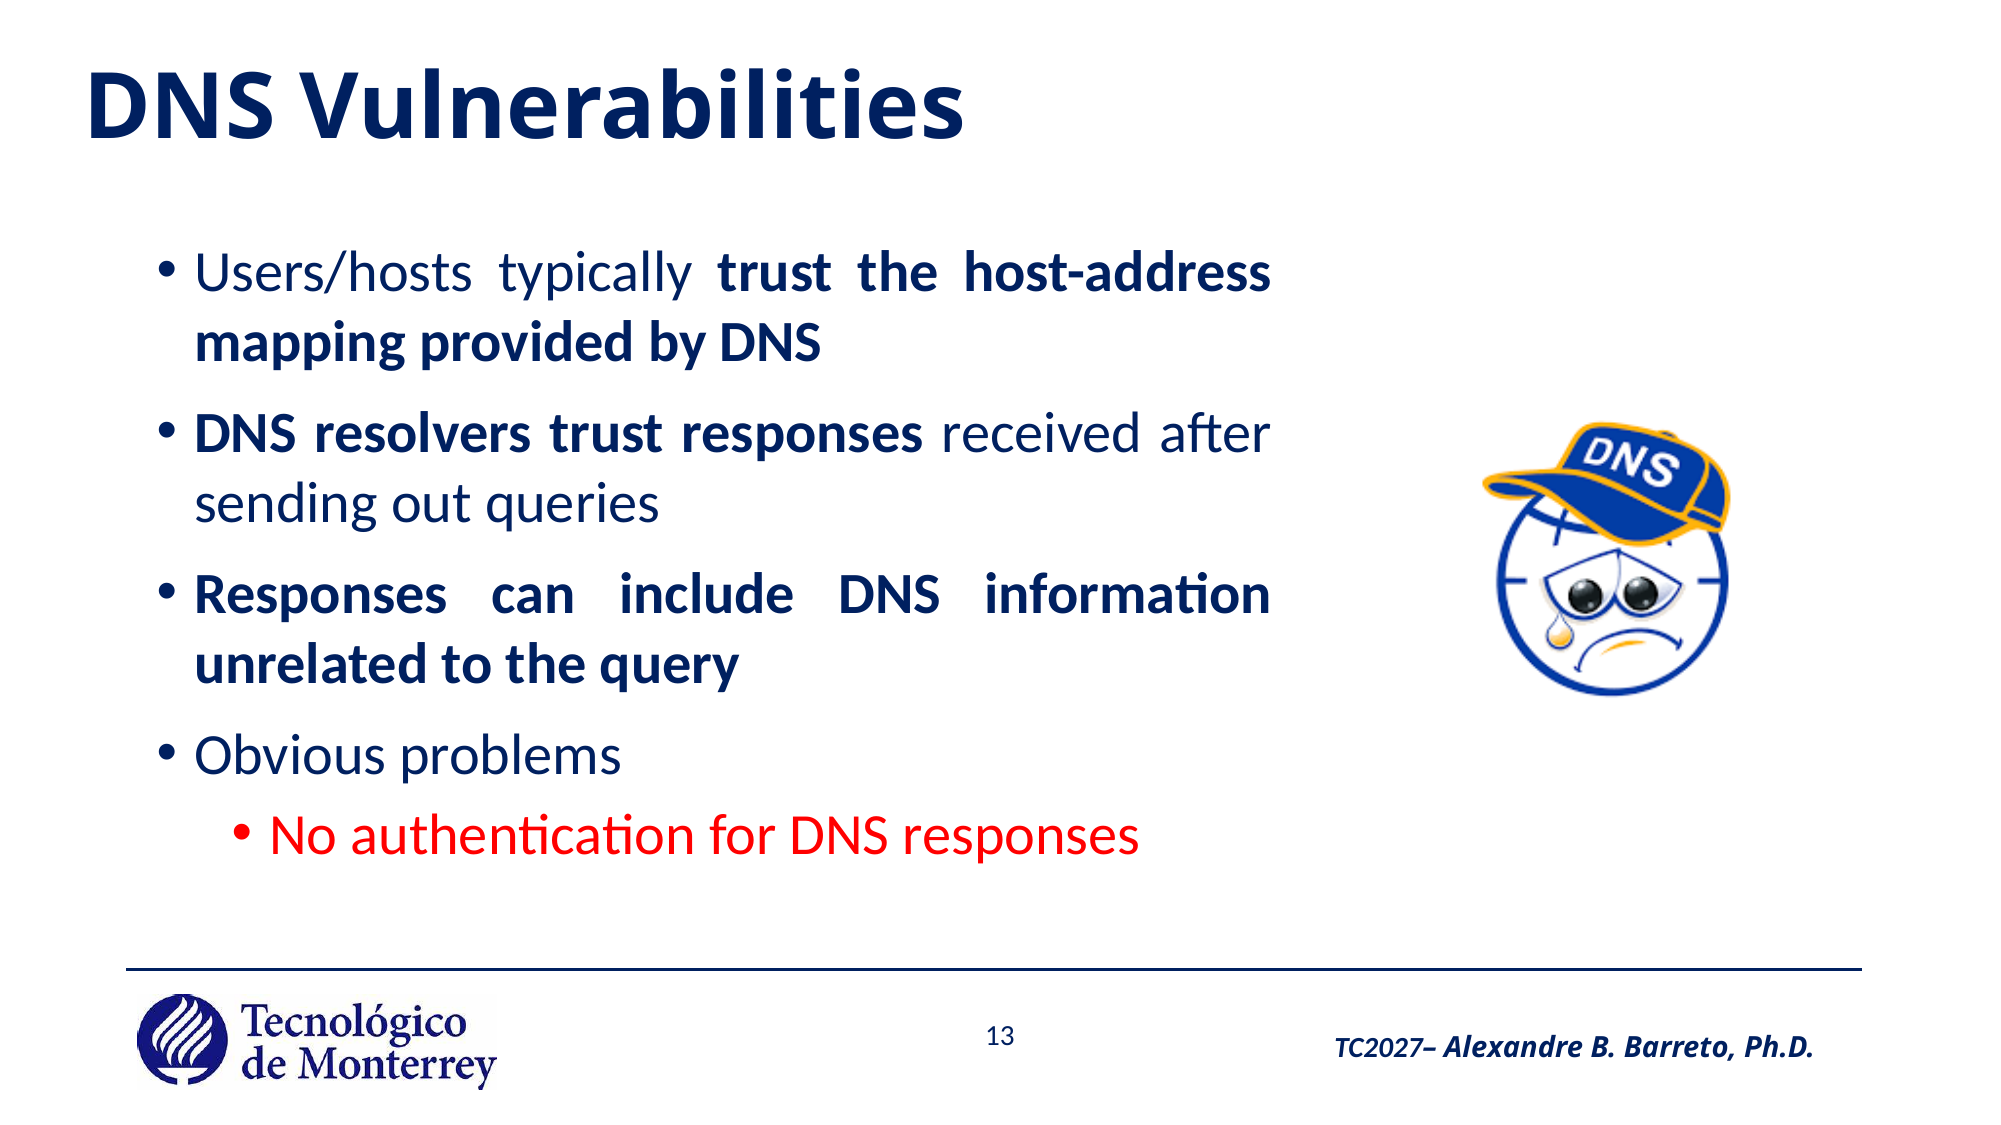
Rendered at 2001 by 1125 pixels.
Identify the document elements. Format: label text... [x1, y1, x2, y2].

list Users/hosts typically trust the host-address mapping provided by DNS DNS resolvers trust responses received after sending out queries Responses can include DNS information unrelated to the query Obvious problems No authentication for DNS responses [141, 226, 1288, 899]
title DNS Vulnerabilities [68, 0, 1794, 218]
picture [137, 994, 497, 1090]
picture [1403, 343, 1842, 782]
